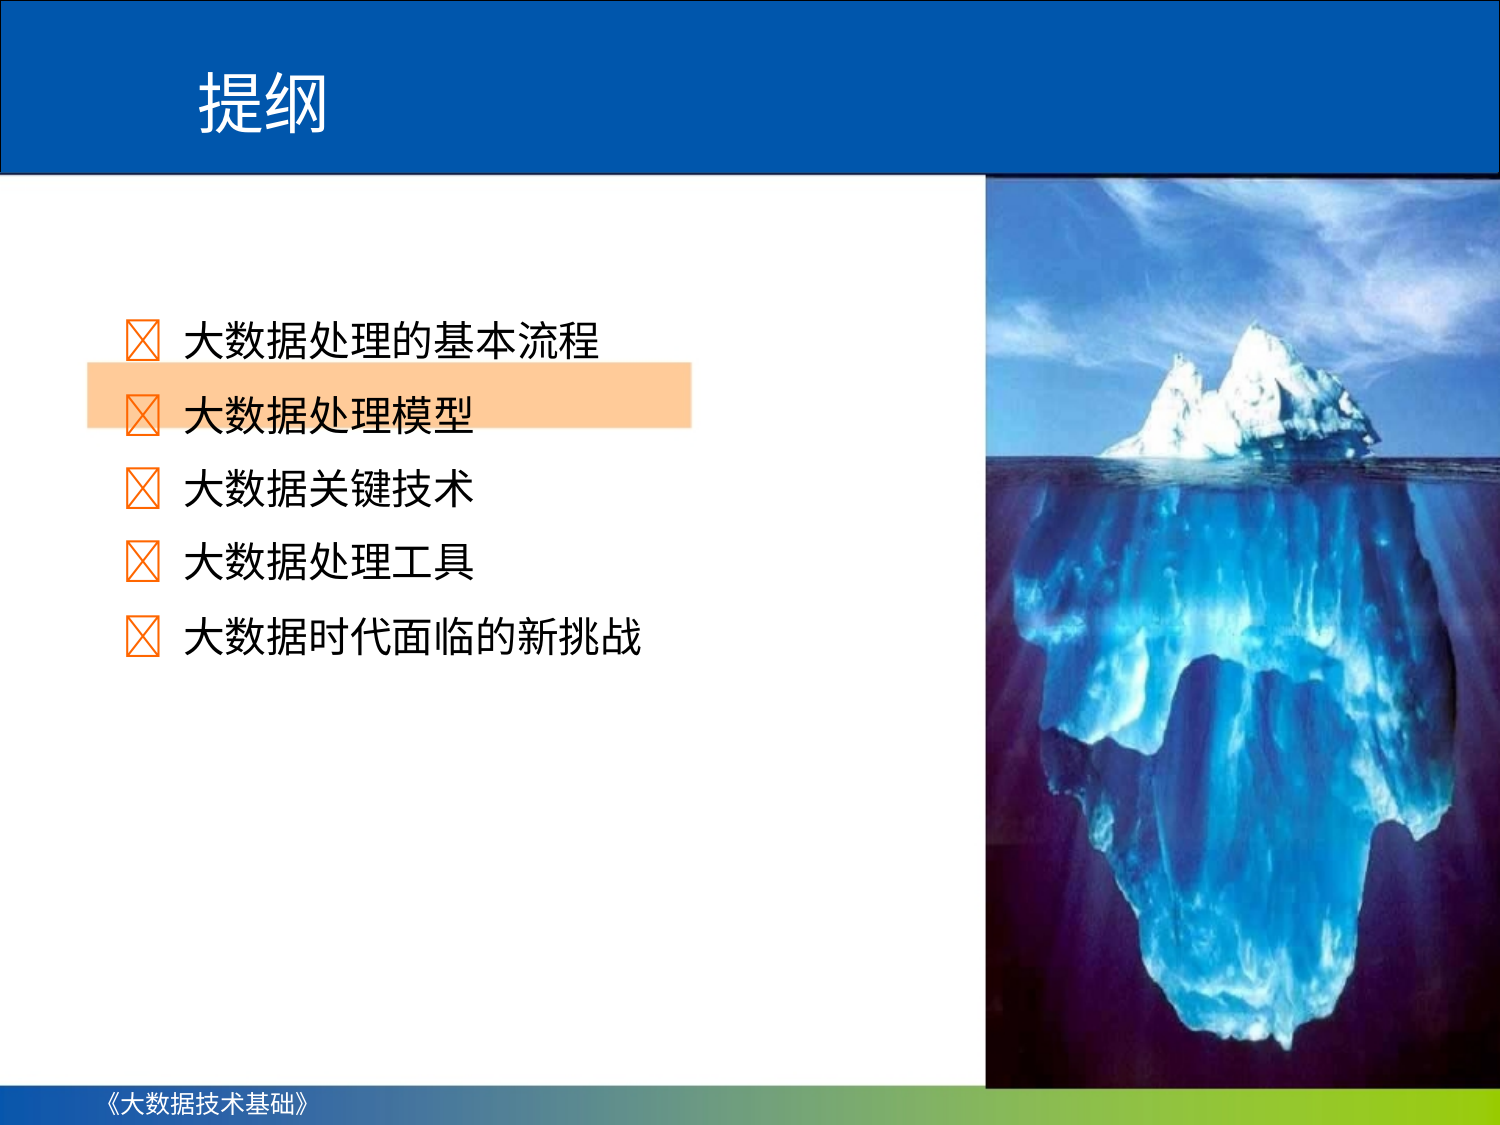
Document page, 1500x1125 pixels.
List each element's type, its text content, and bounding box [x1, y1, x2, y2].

picture [0, 172, 1500, 1125]
text_box 提纲  大数据处理的基本流程  大数据处理模型  大数据关键技术  大数据处理工具  大数据时代面临的新挑战 [122, 75, 643, 171]
text_box [0, 0, 1500, 172]
